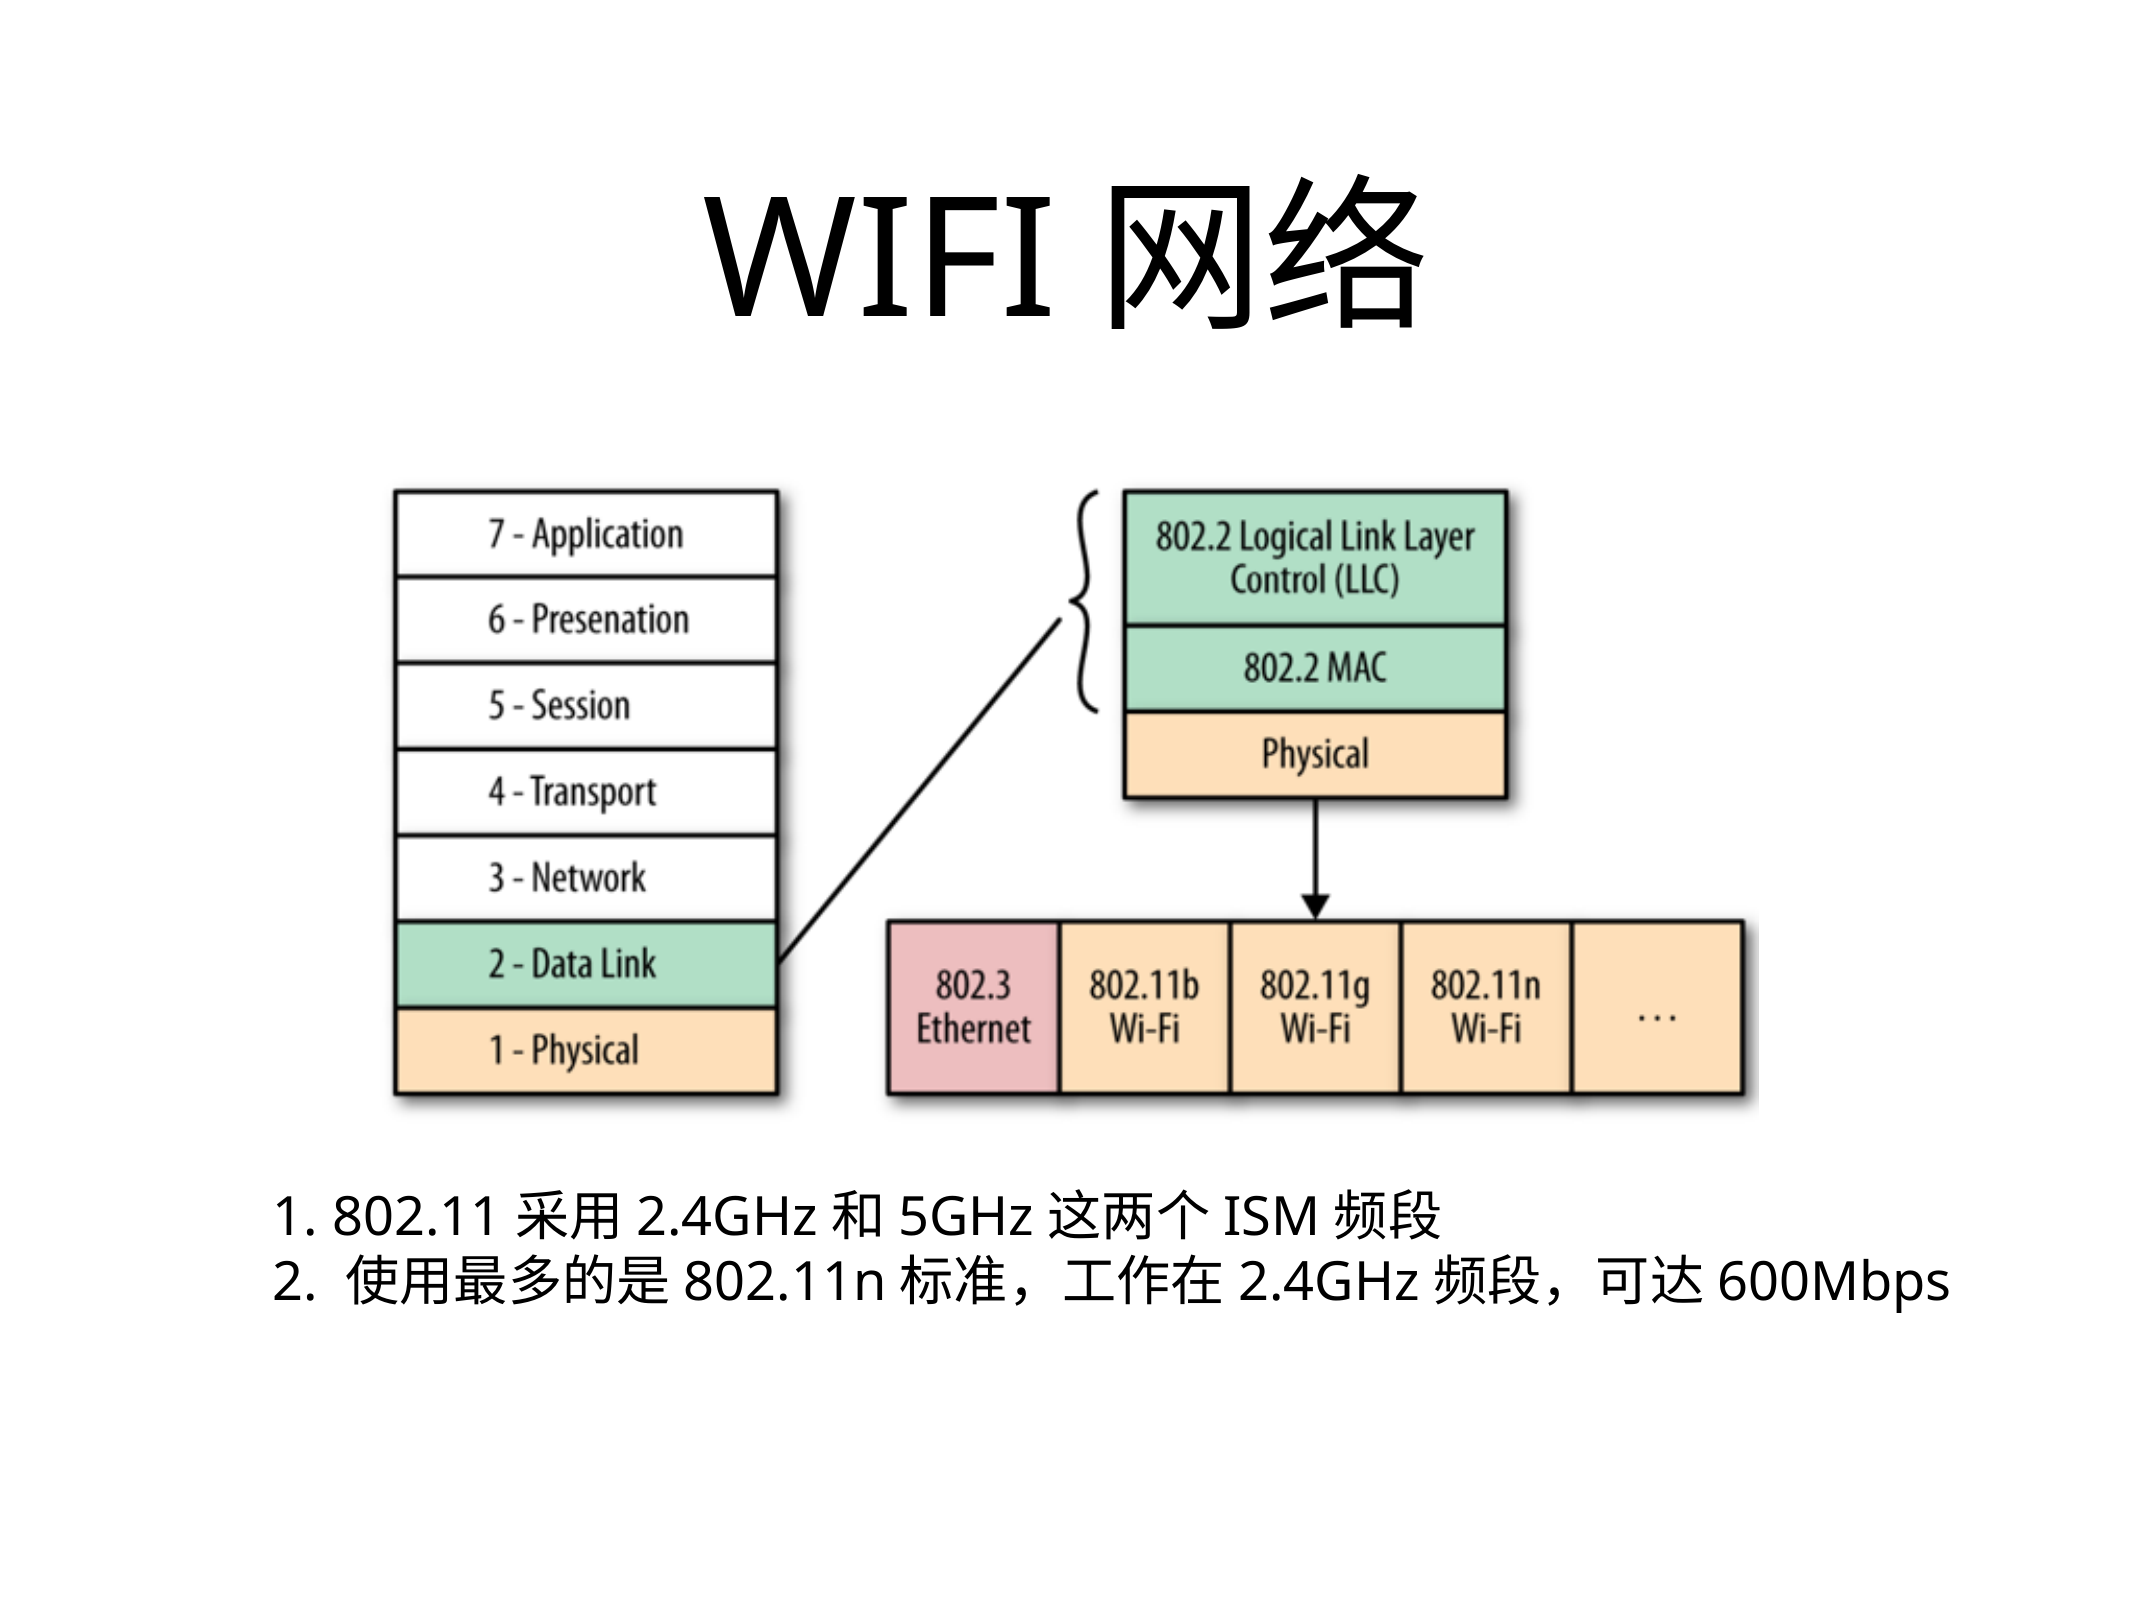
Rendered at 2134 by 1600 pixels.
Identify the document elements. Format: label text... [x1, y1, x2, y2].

title WIFI网络 [155, 72, 1978, 428]
picture [374, 470, 1759, 1130]
text_box 1. 802.11采用2.4GHz和5GHz这两个ISM频段 2. 使用最多的是802.11n标准，工作在2.4GHz频段，可达600Mbps [264, 1173, 1961, 1320]
